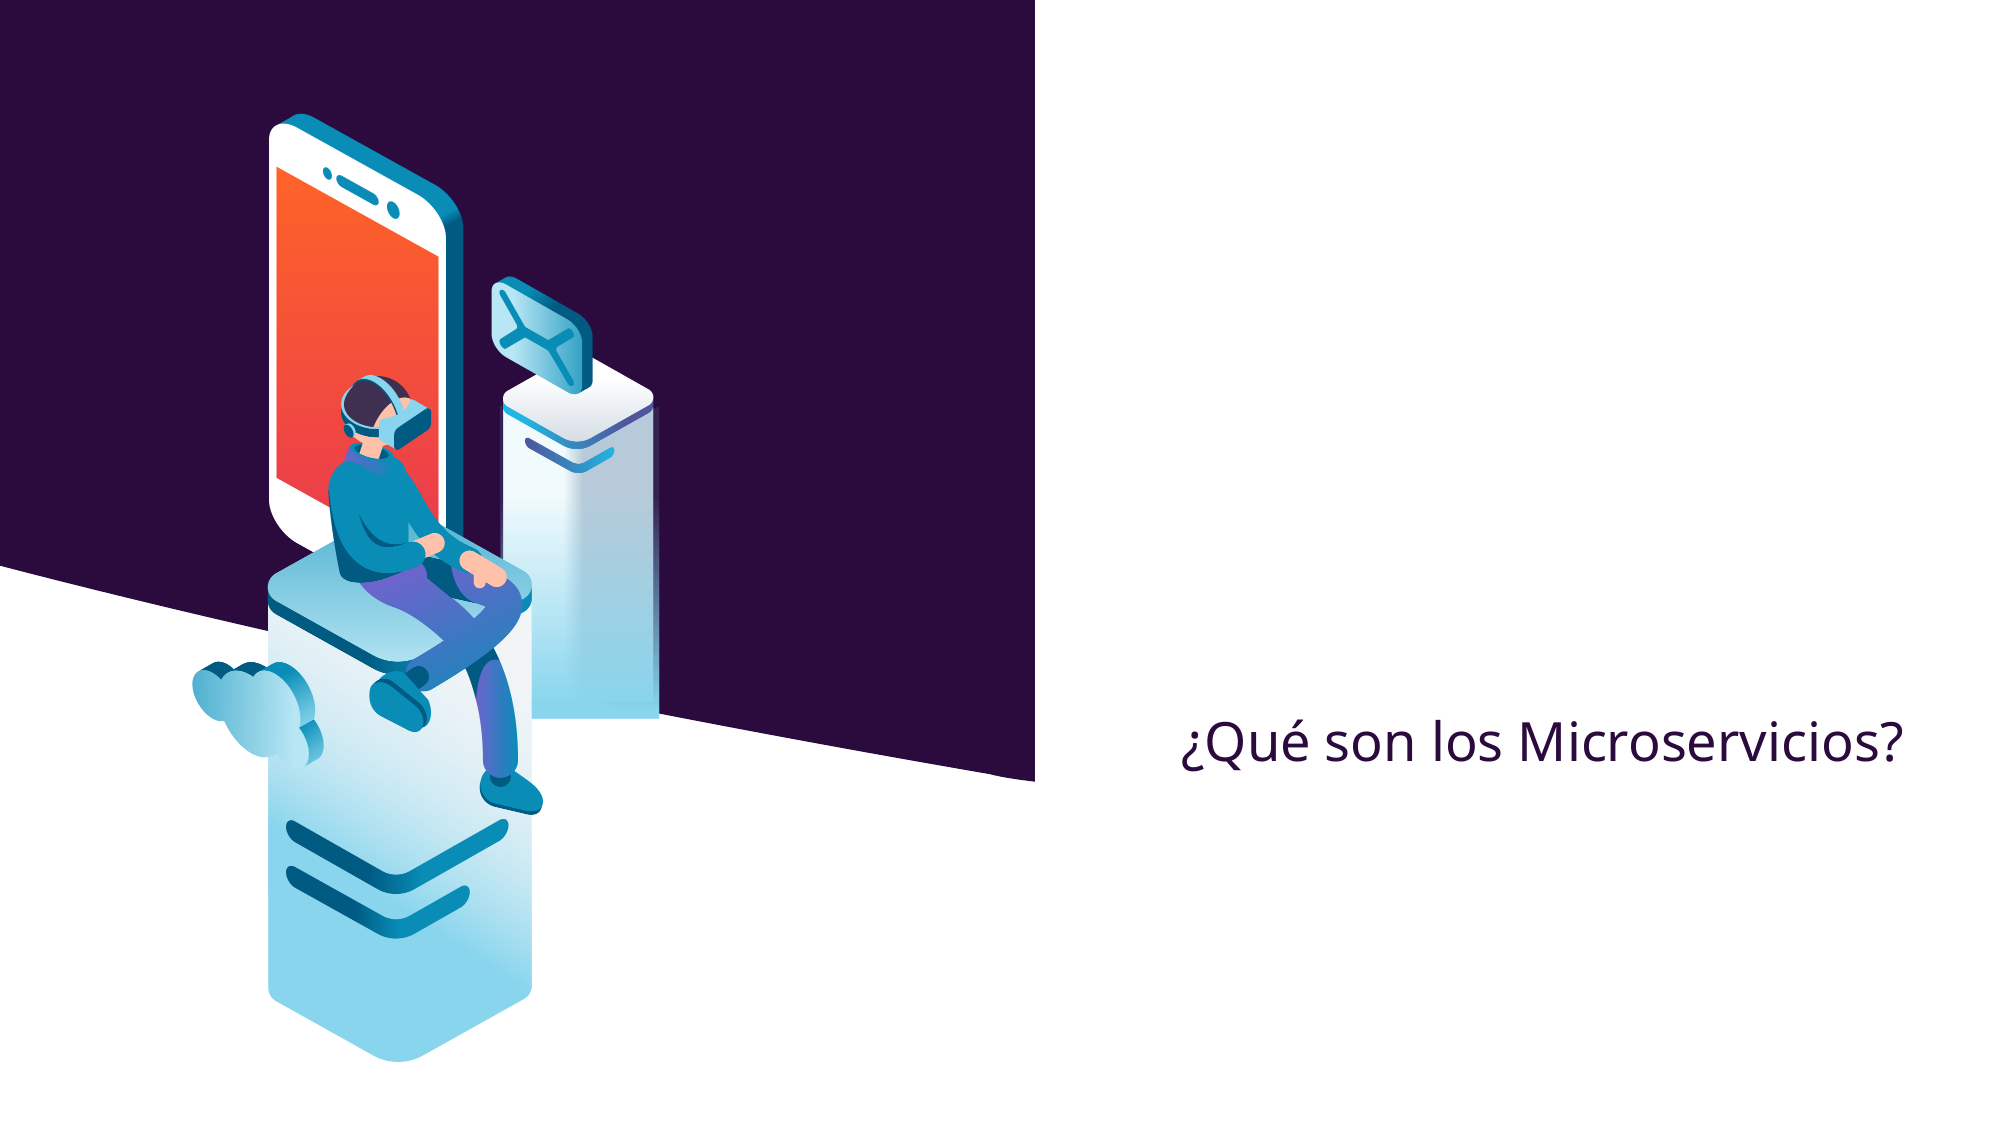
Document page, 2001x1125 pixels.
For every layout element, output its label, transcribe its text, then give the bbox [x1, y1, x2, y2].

picture [57, 37, 743, 1125]
list ¿Qué son los Microservicios? [1070, 585, 1933, 780]
